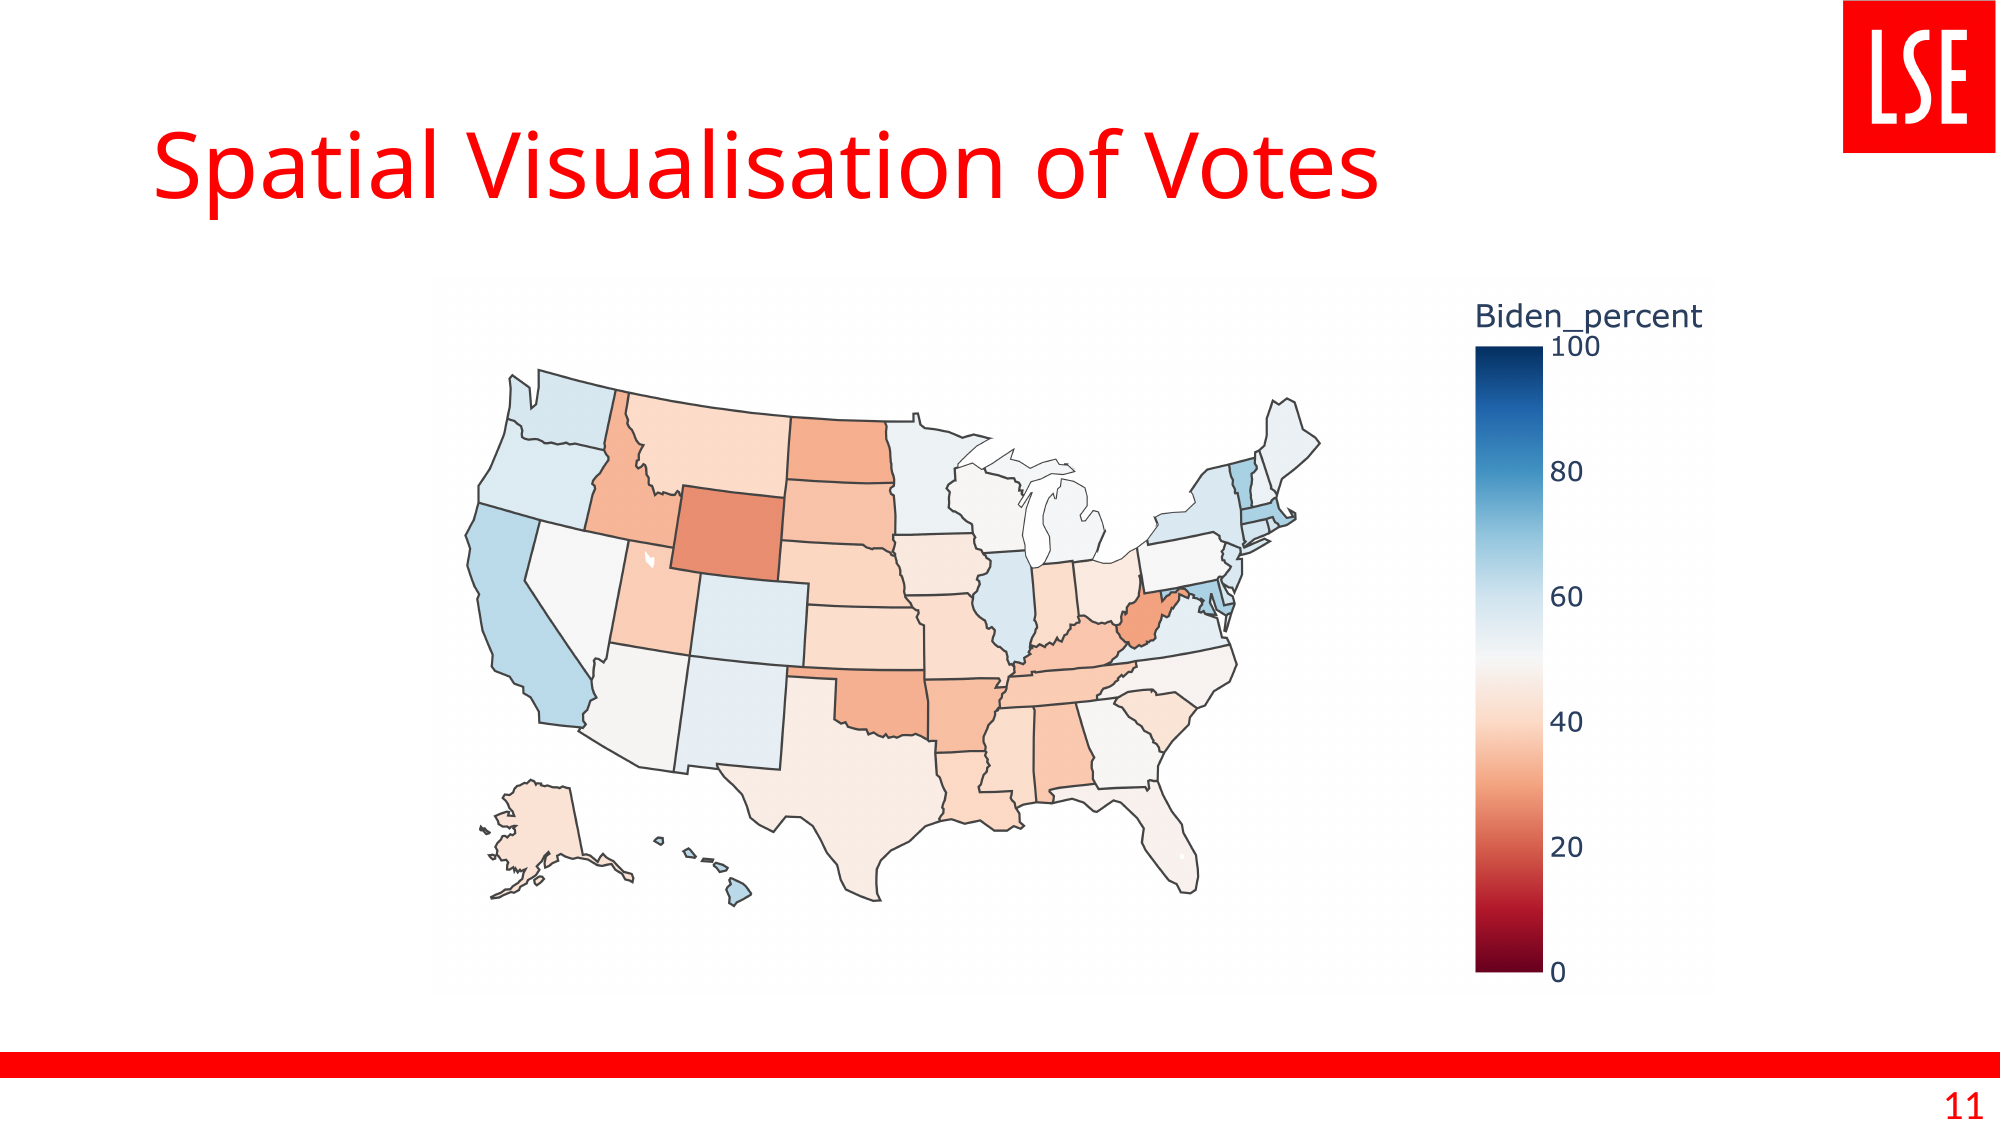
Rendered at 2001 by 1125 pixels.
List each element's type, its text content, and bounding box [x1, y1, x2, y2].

text_box [0, 1052, 2000, 1078]
picture [430, 0, 2000, 997]
text_box 10 [1549, 1072, 2000, 1125]
title Spatial Visualisation of Votes [137, 59, 1716, 278]
